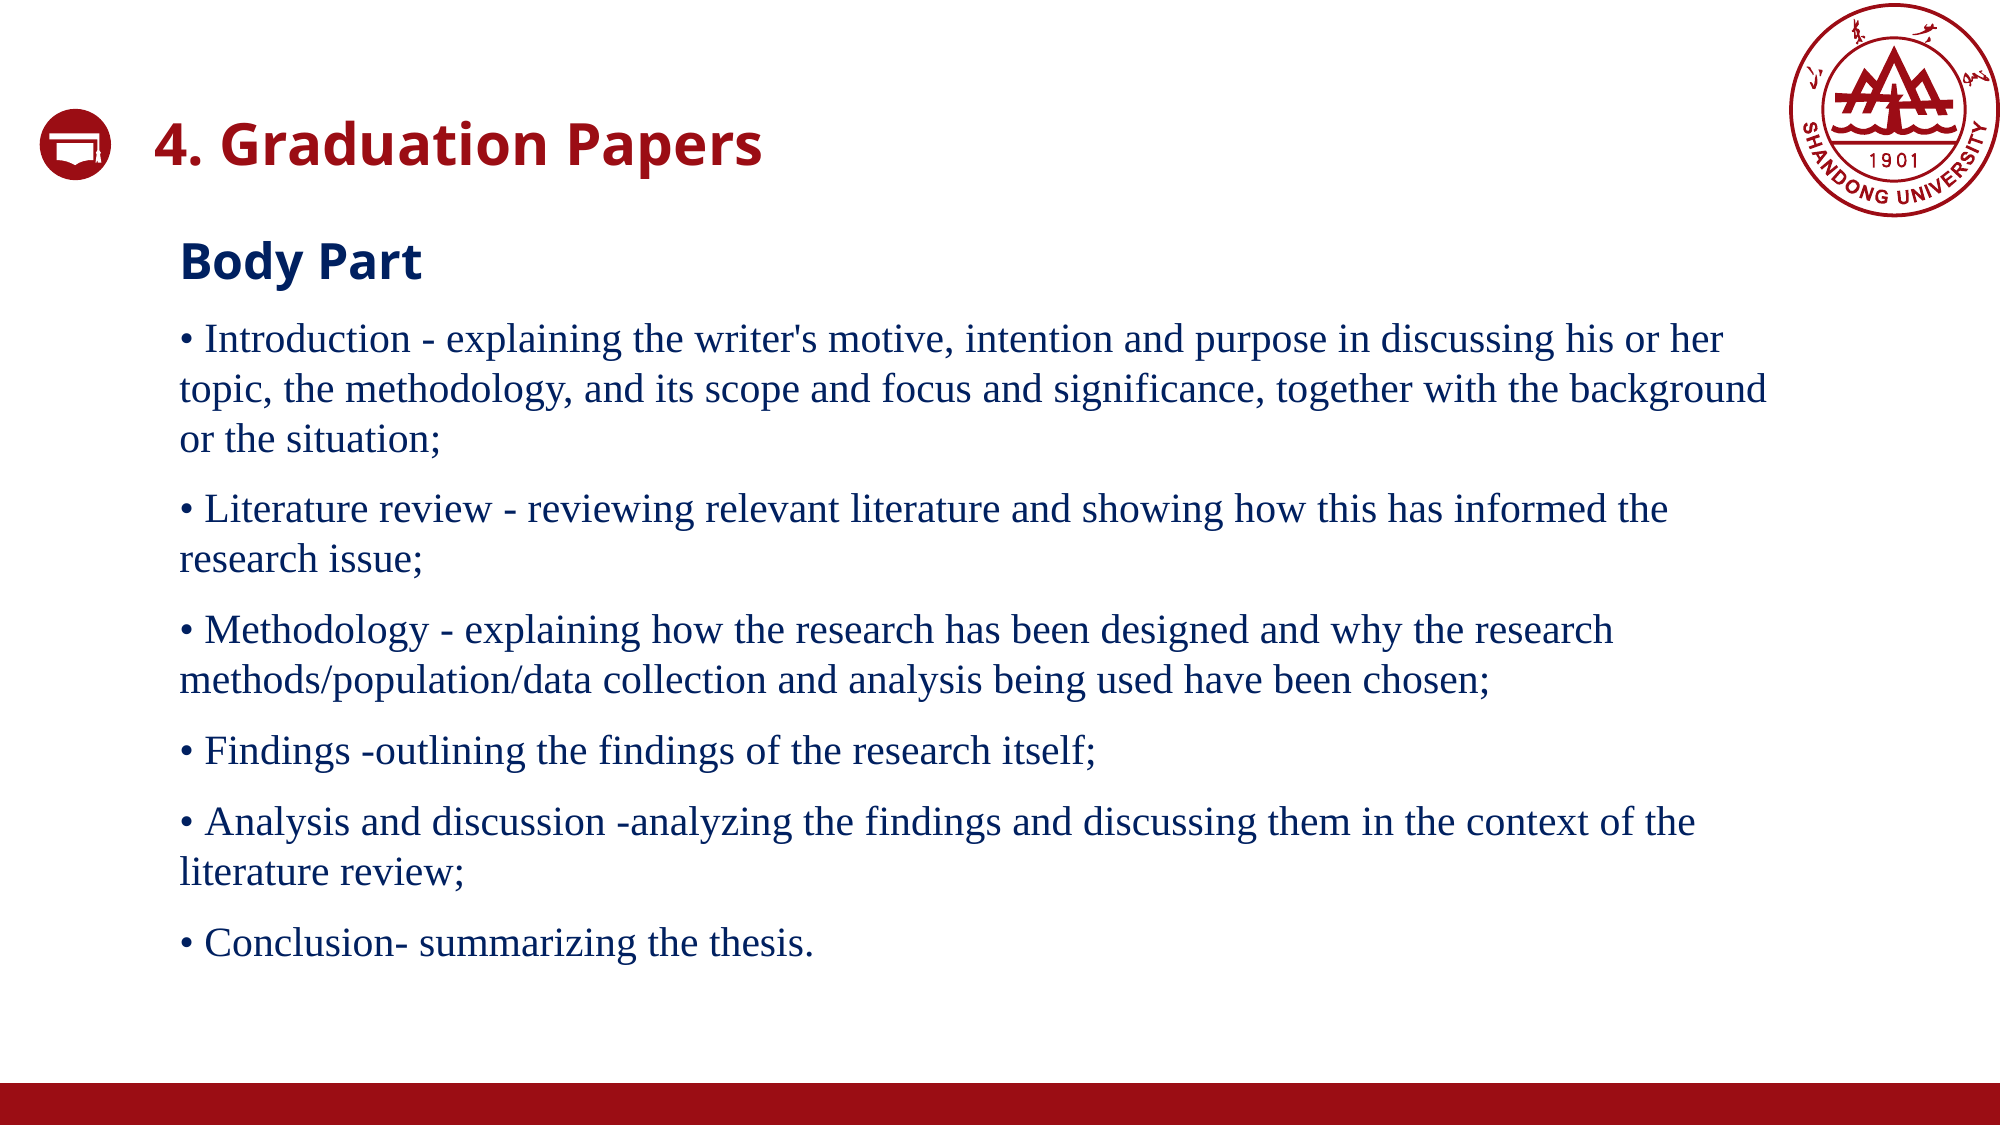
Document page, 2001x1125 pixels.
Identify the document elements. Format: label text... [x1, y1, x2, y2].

list 4. Graduation Papers [139, 107, 1742, 185]
list Body Part • Introduction - explaining the writer's motive, intention and purpose in discussing his or her topic, the methodology, and its scope and focus and significance, together with the background or the situation; • Literature review - reviewing relevant literature and showing how this has informed the research issue; • Methodology - explaining how the research has been designed and why the research methods/population/data collection and analysis being used have been chosen; • Findings -outlining the findings of the research itself; • Analysis and discussion -analyzing the findings and discussing them in the context of the literature review; • Conclusion- summarizing the thesis. [164, 192, 1818, 995]
